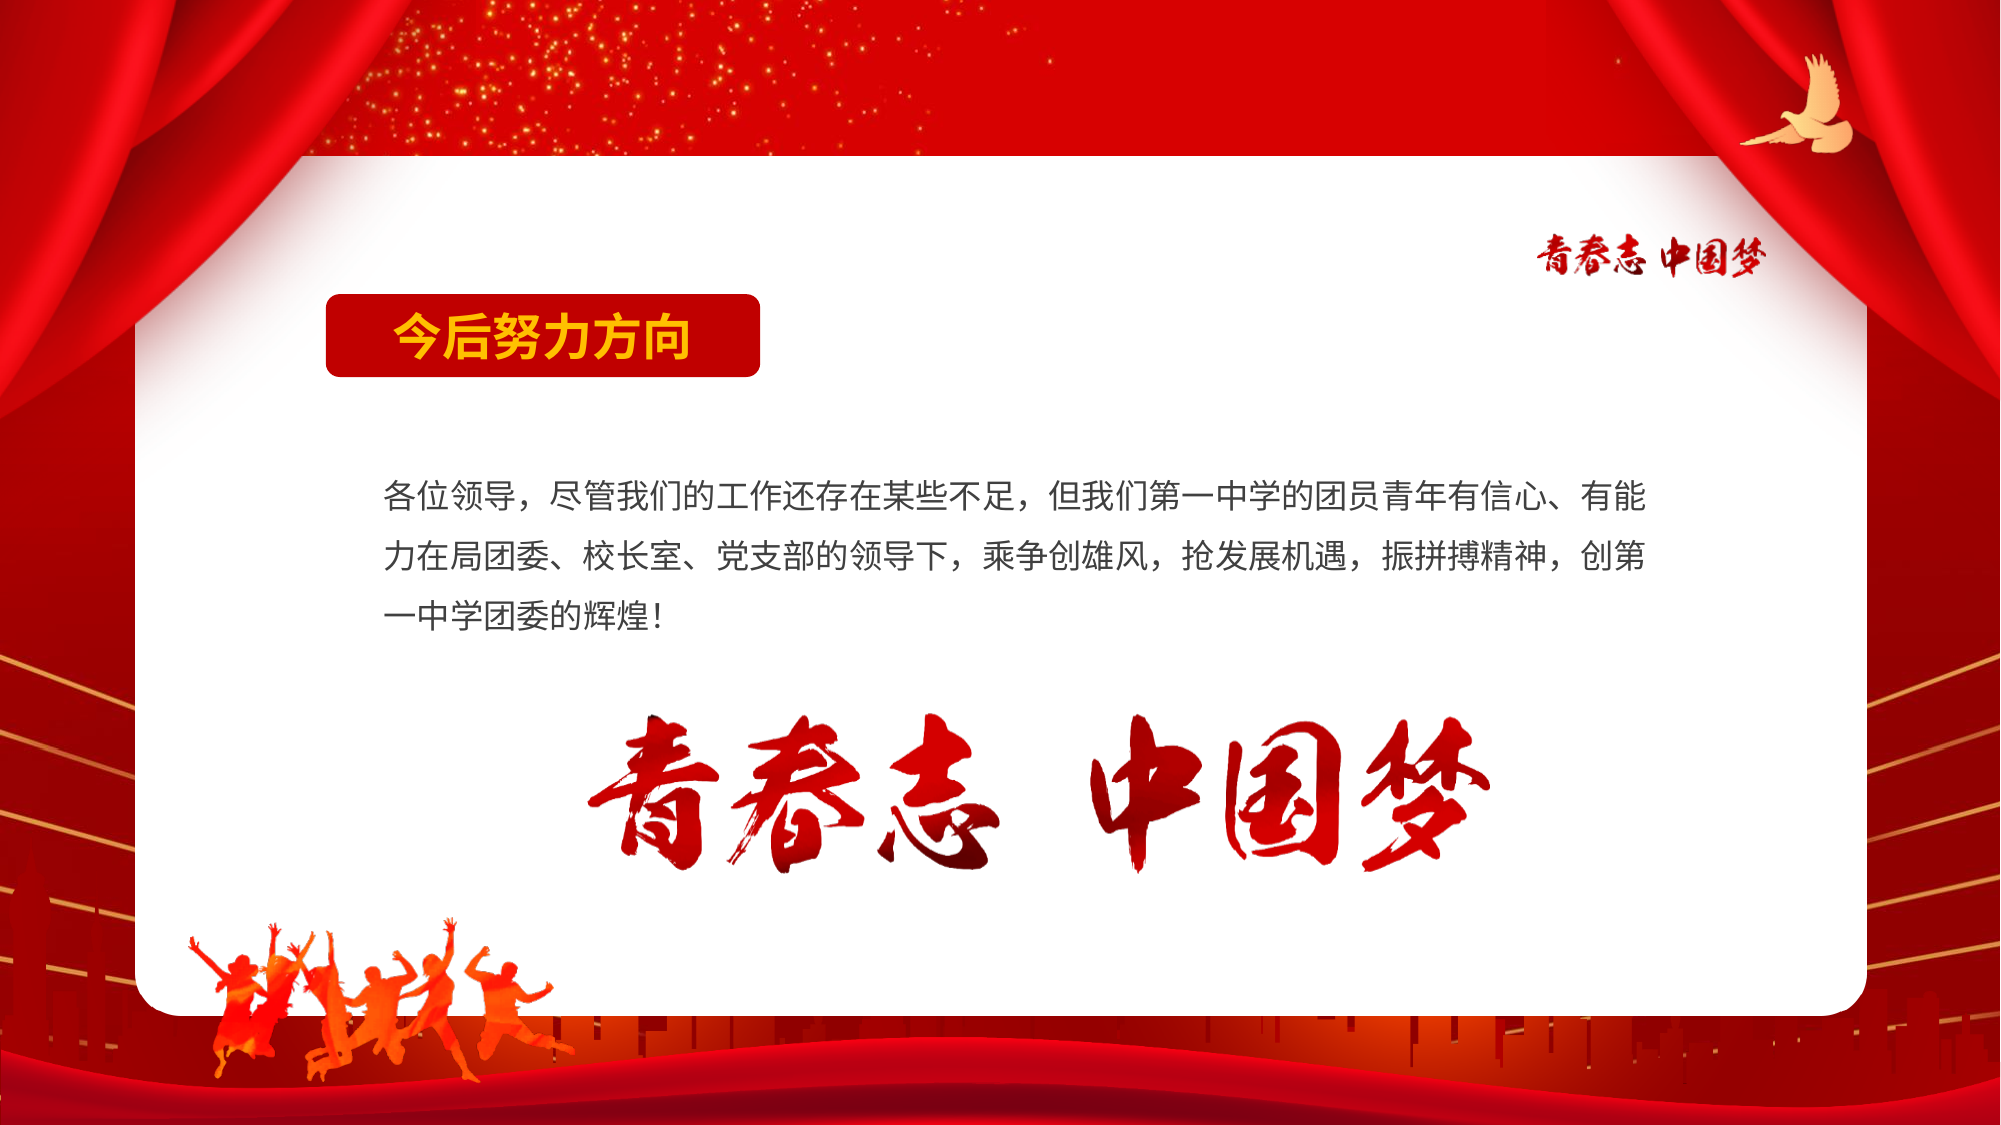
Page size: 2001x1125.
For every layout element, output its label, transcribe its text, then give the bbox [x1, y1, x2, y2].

picture [0, 0, 2001, 1125]
text_box 今后努力方向 [325, 294, 761, 378]
text_box 各位领导，尽管我们的工作还存在某些不足，但我们第一中学的团员青年有信心、有能力在局团委、校长室、党支部的领导下，乘争创雄风，抢发展机遇，振拼搏精神，创第一中学团委的辉煌！ [368, 448, 1695, 643]
